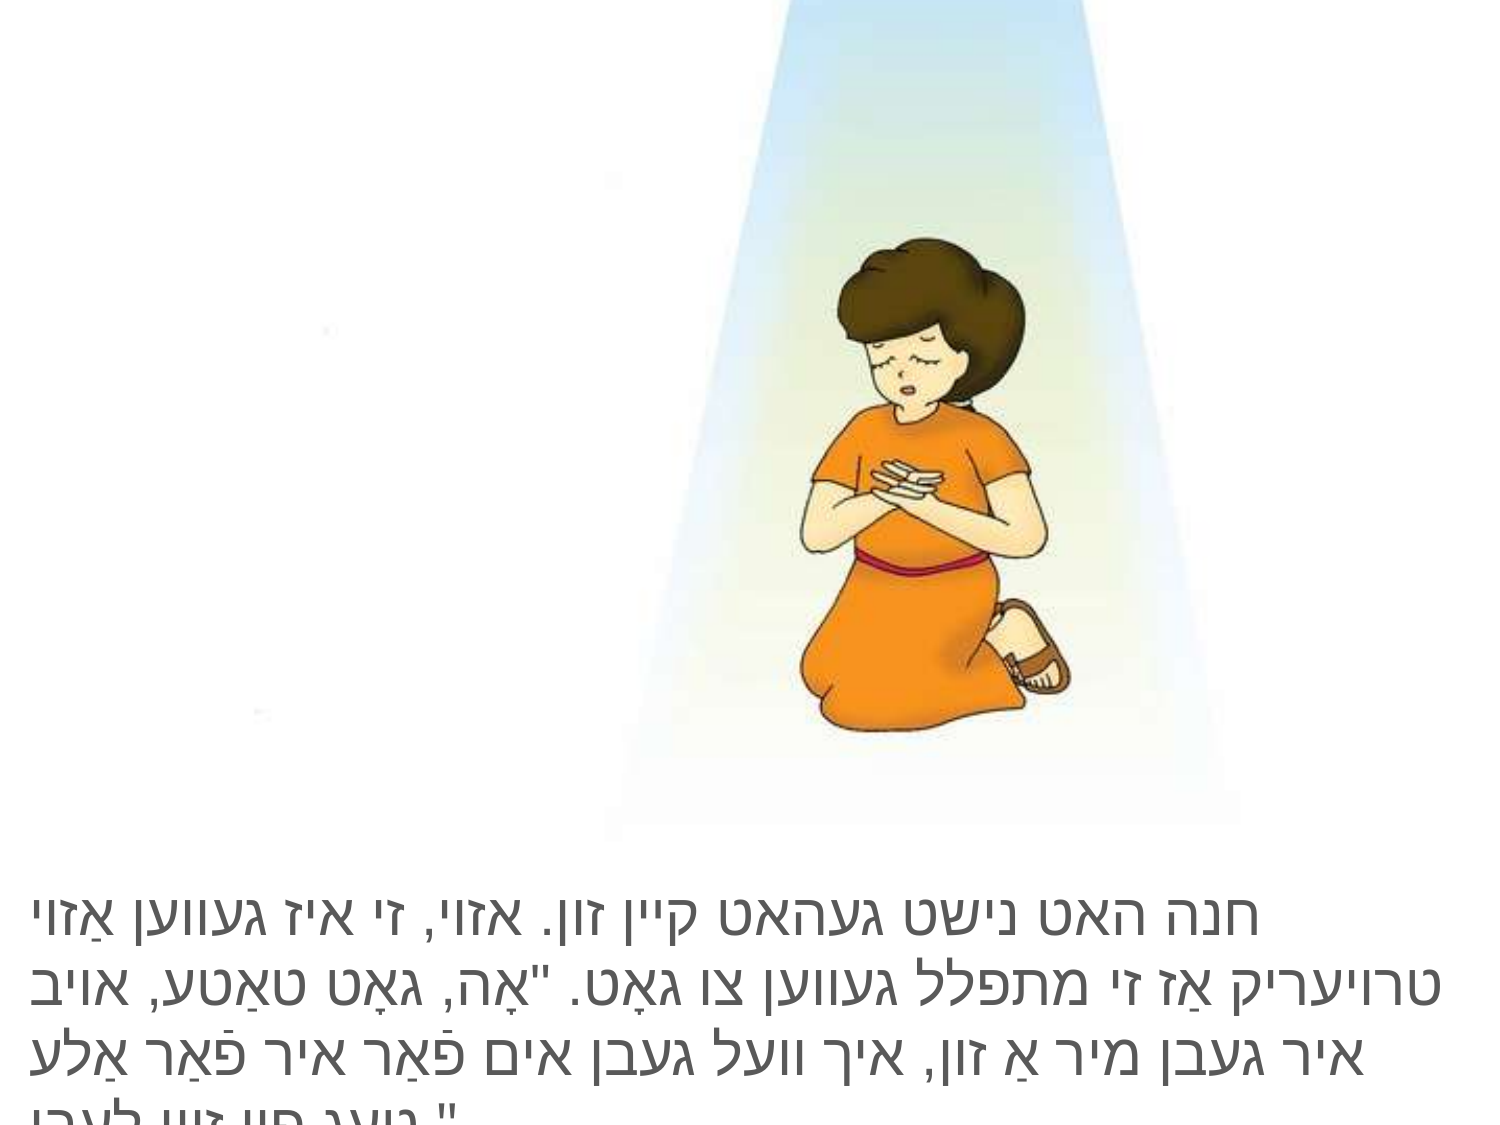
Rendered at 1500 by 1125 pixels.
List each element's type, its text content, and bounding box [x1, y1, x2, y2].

text_box חנה האט נישט געהאט קײן זון. אזוי, זי איז געווען אַזוי טרויעריק אַז זי מתפלל געווען צו גאָט. "אָה, גאָט טאַטע, אויב איר געבן מיר אַ זון, איך וועל געבן אים פֿאַר איר פֿאַר אַלע טעג פון זיין לעבן." [14, 869, 1486, 1125]
picture [71, 0, 1429, 858]
